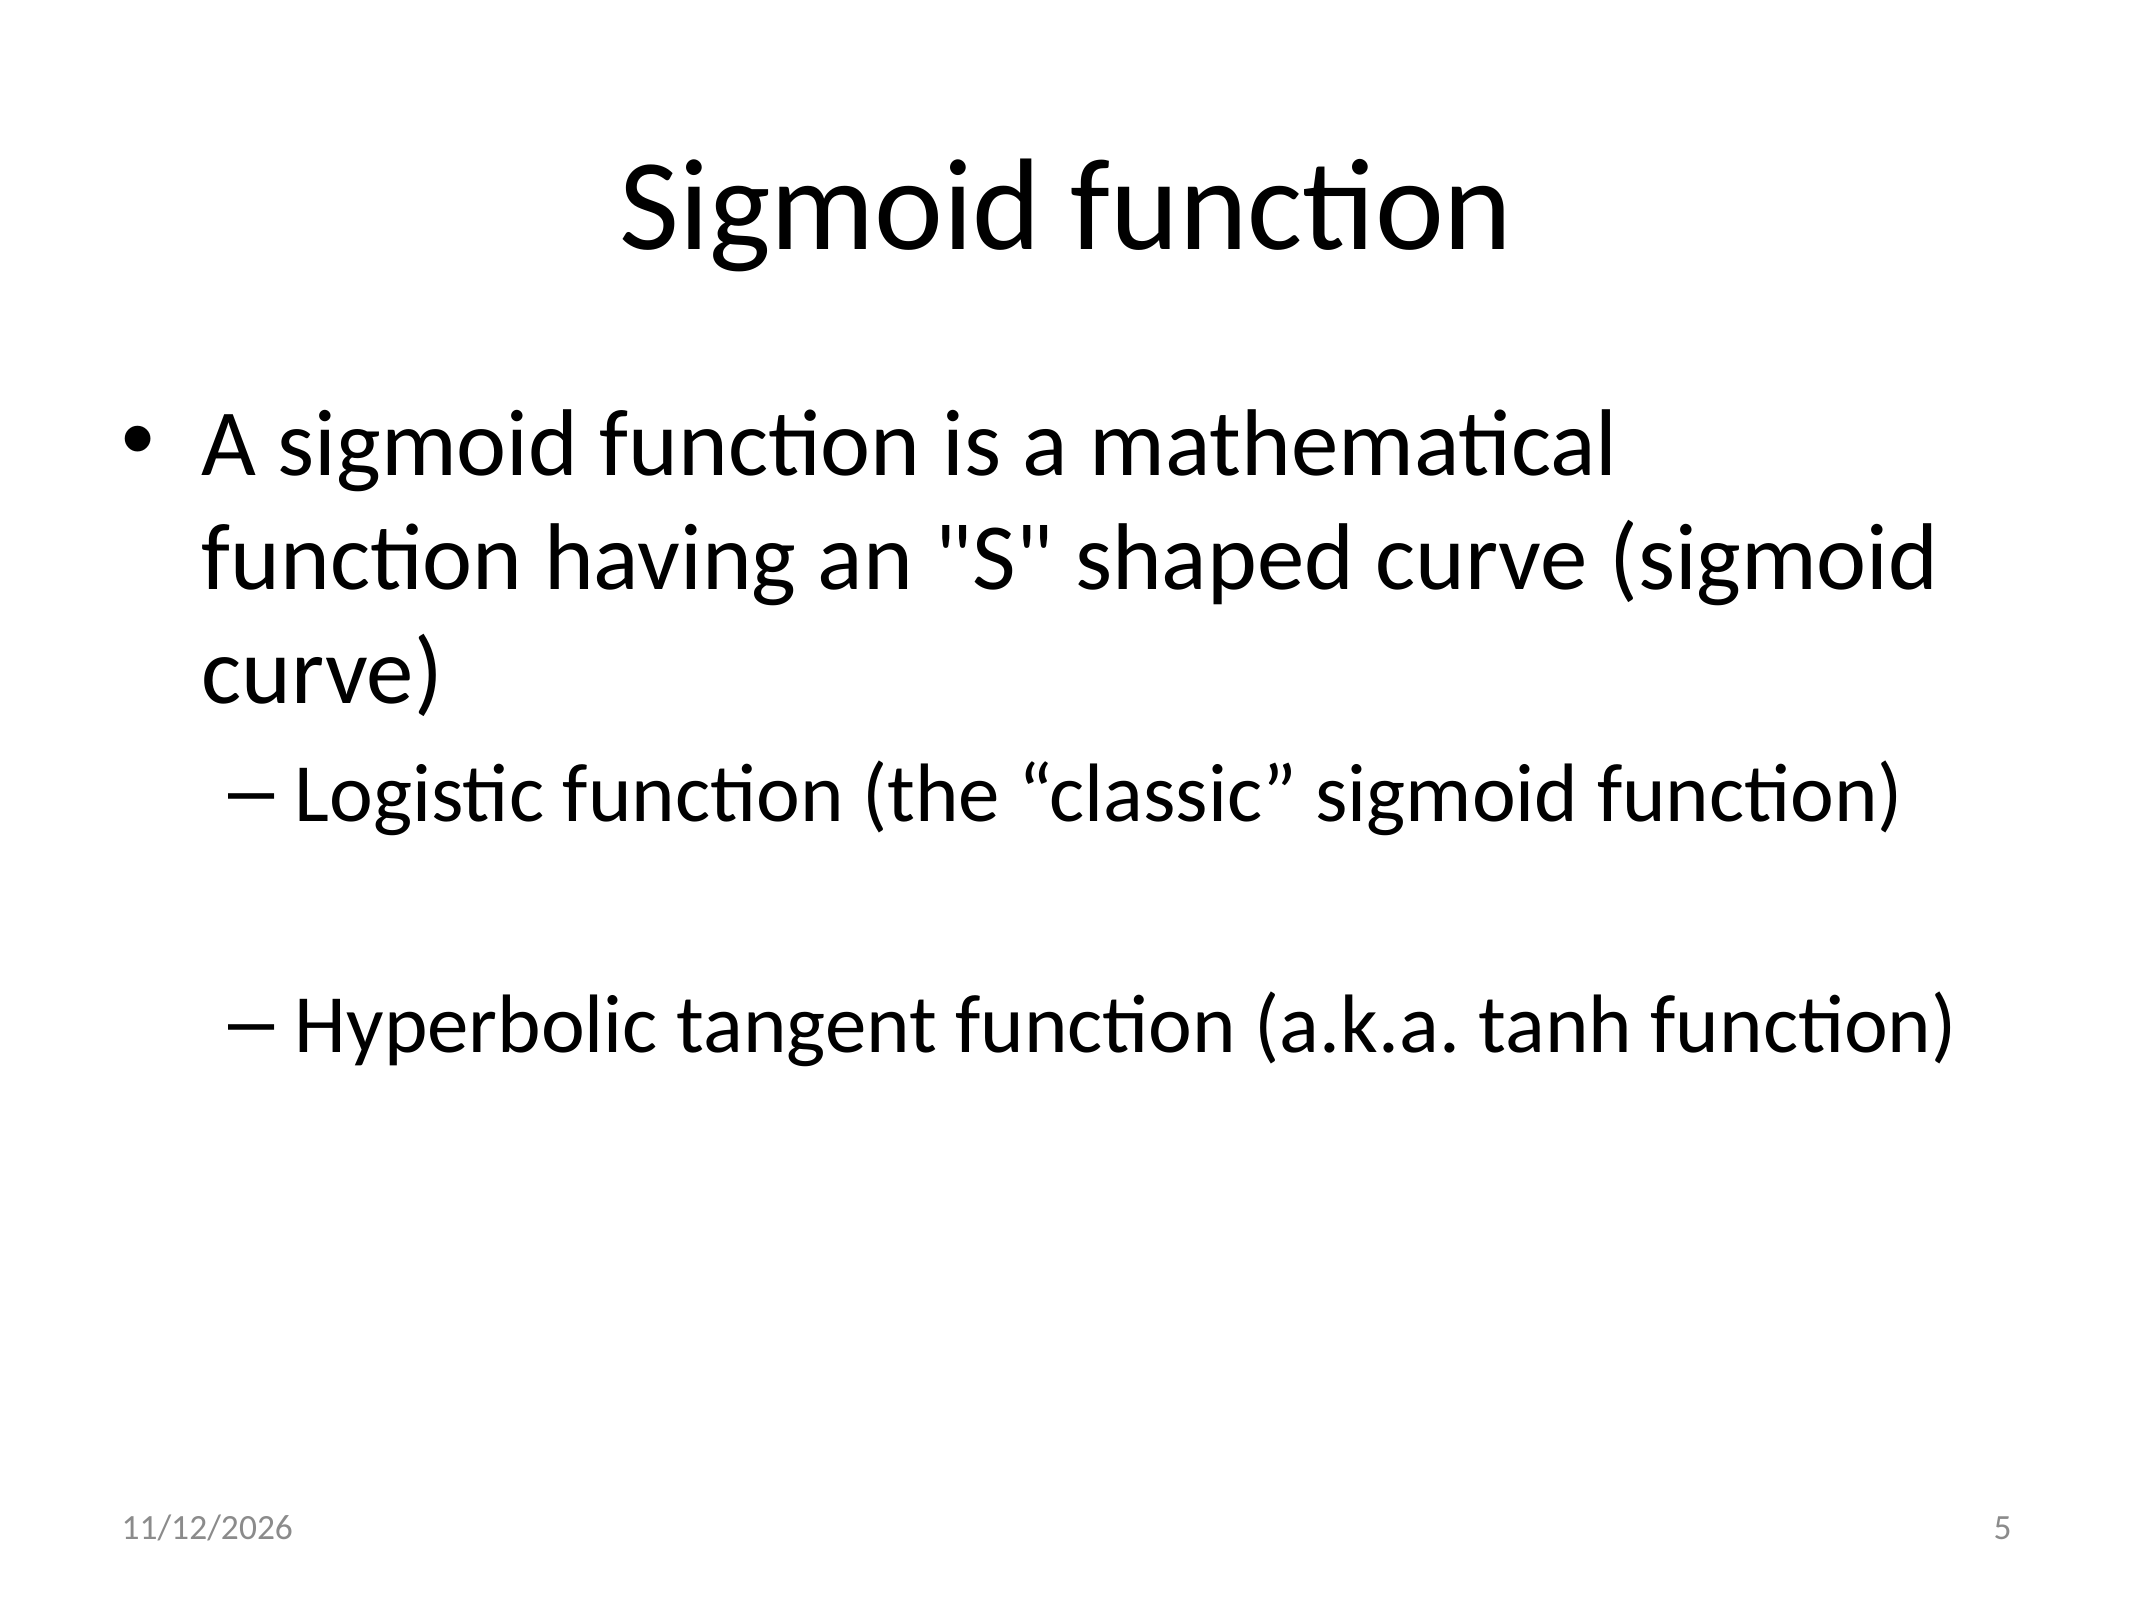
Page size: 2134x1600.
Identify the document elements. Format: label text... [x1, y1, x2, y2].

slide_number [106, 1482, 605, 1569]
title Sigmoid function [106, 64, 2027, 331]
slide_number 5 [1528, 1482, 2027, 1569]
